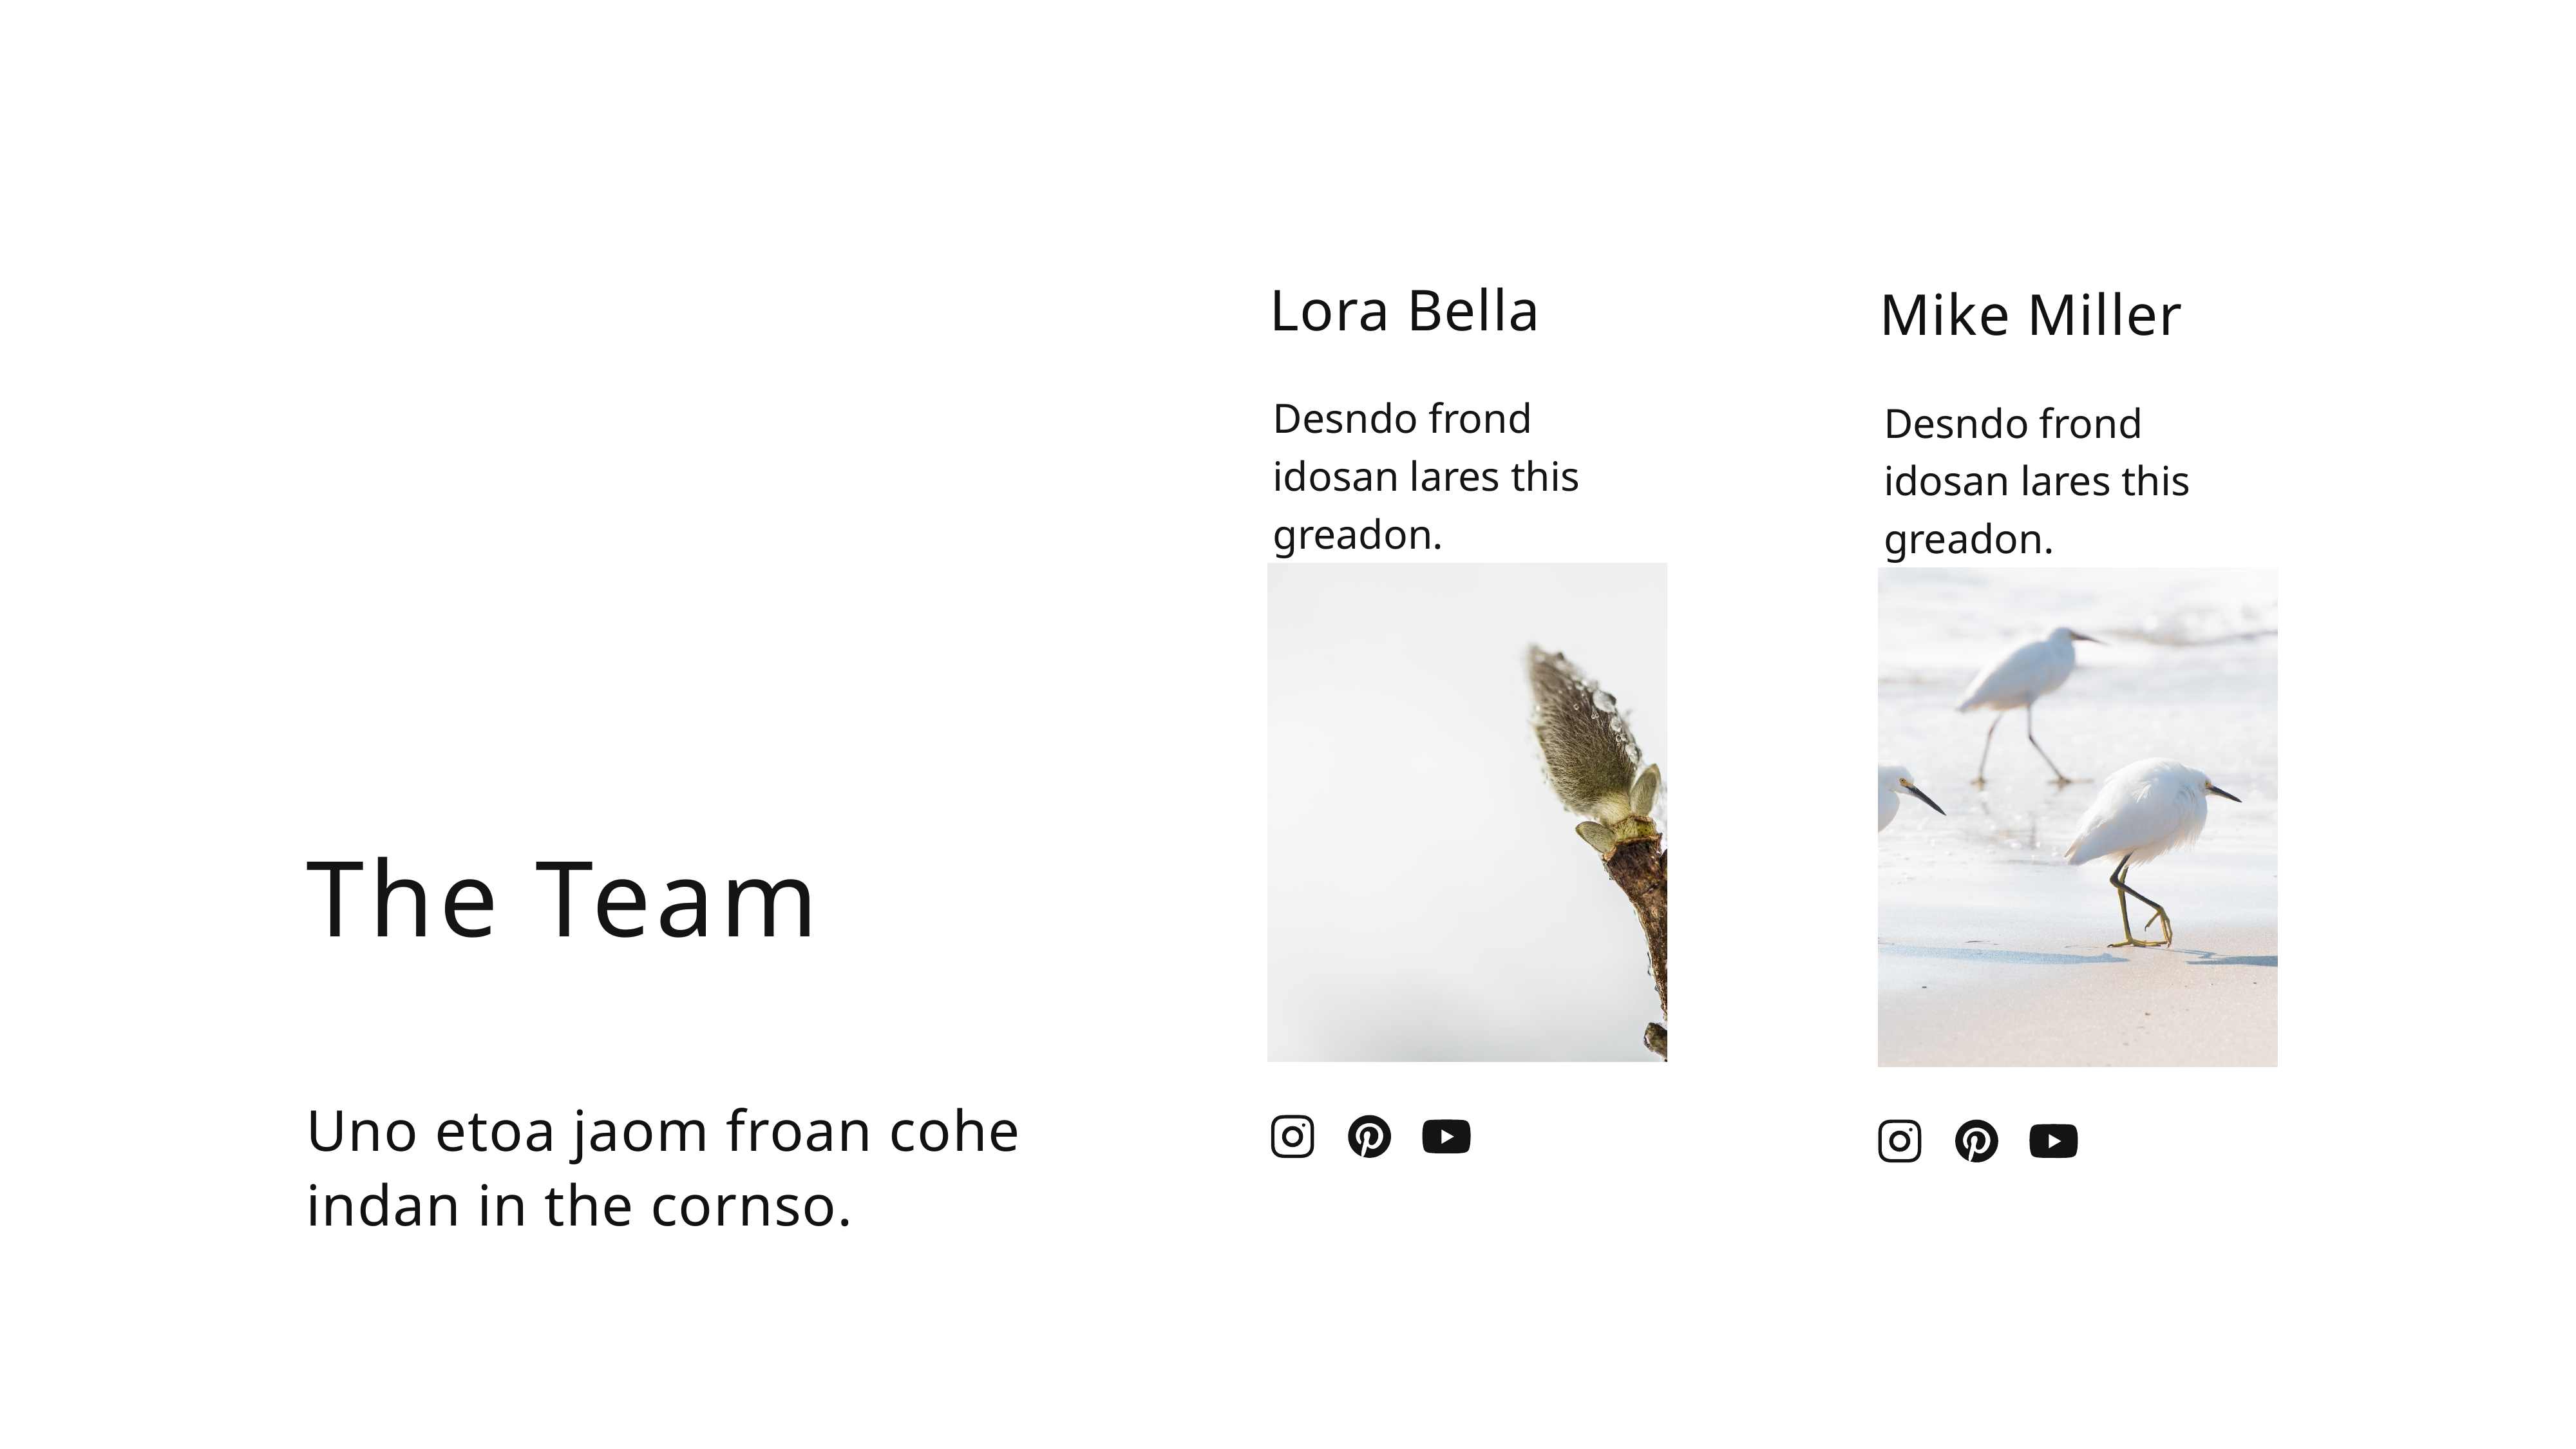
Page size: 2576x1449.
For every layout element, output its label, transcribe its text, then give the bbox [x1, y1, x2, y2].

text_box The Team [301, 827, 830, 963]
picture [1267, 562, 1667, 1063]
text_box Lora Bella [1264, 263, 1664, 347]
text_box [1955, 1119, 1998, 1162]
text_box Desndo frond idosan lares this greadon. [1267, 377, 1667, 560]
text_box [1878, 1119, 1922, 1163]
text_box Desndo frond idosan lares this greadon. [1878, 383, 2278, 564]
text_box [1422, 1119, 1471, 1154]
text_box Uno etoa jaom froan cohe indan in the cornso. [301, 1083, 1054, 1242]
text_box Mike Miller [1875, 267, 2275, 352]
text_box [1271, 1115, 1314, 1159]
picture [1878, 567, 2278, 1067]
text_box [1348, 1115, 1392, 1158]
text_box [2029, 1124, 2078, 1159]
